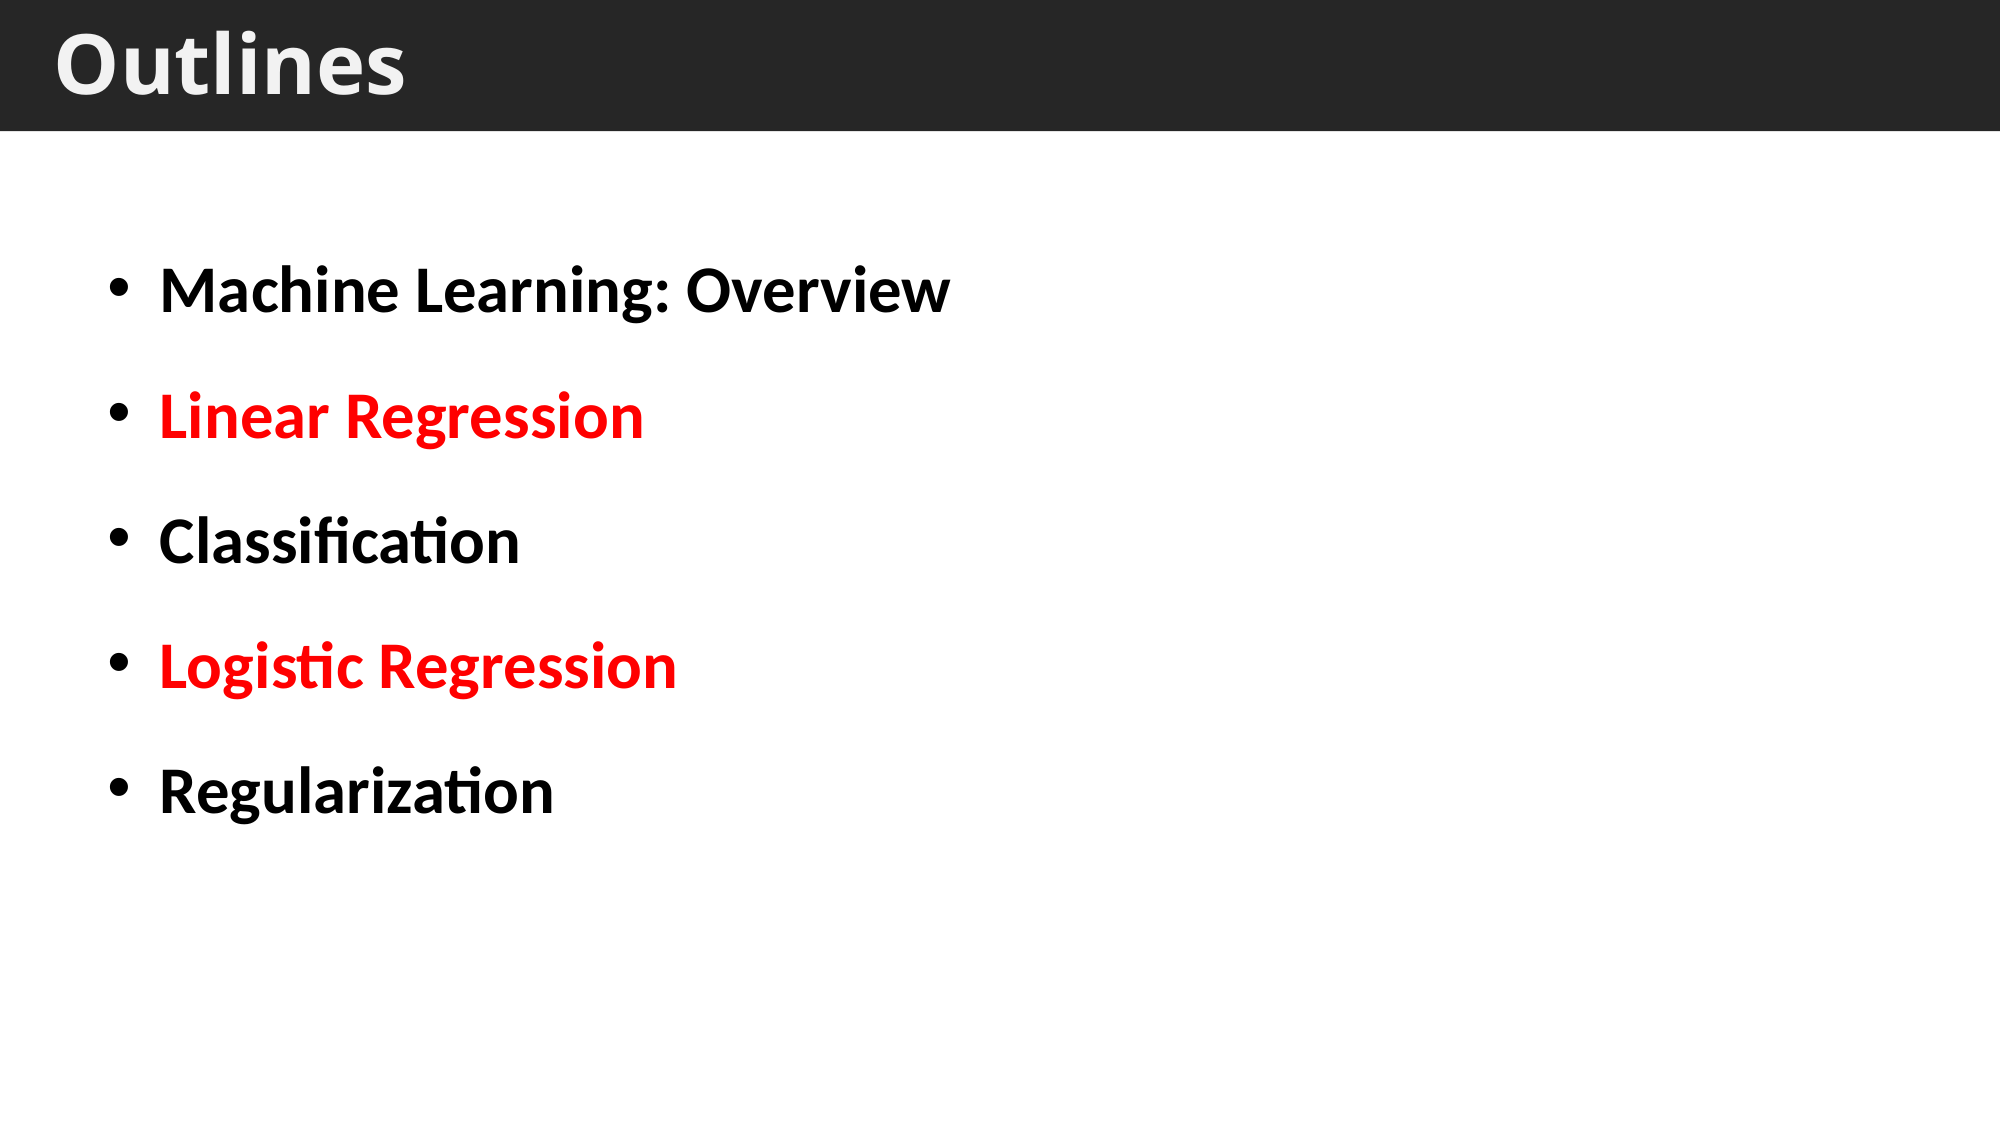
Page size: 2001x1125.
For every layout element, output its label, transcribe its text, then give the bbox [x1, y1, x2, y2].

title Outlines [39, 15, 1969, 116]
list Machine Learning: Overview Linear Regression Classification Logistic Regression Regularization [92, 218, 1182, 1125]
